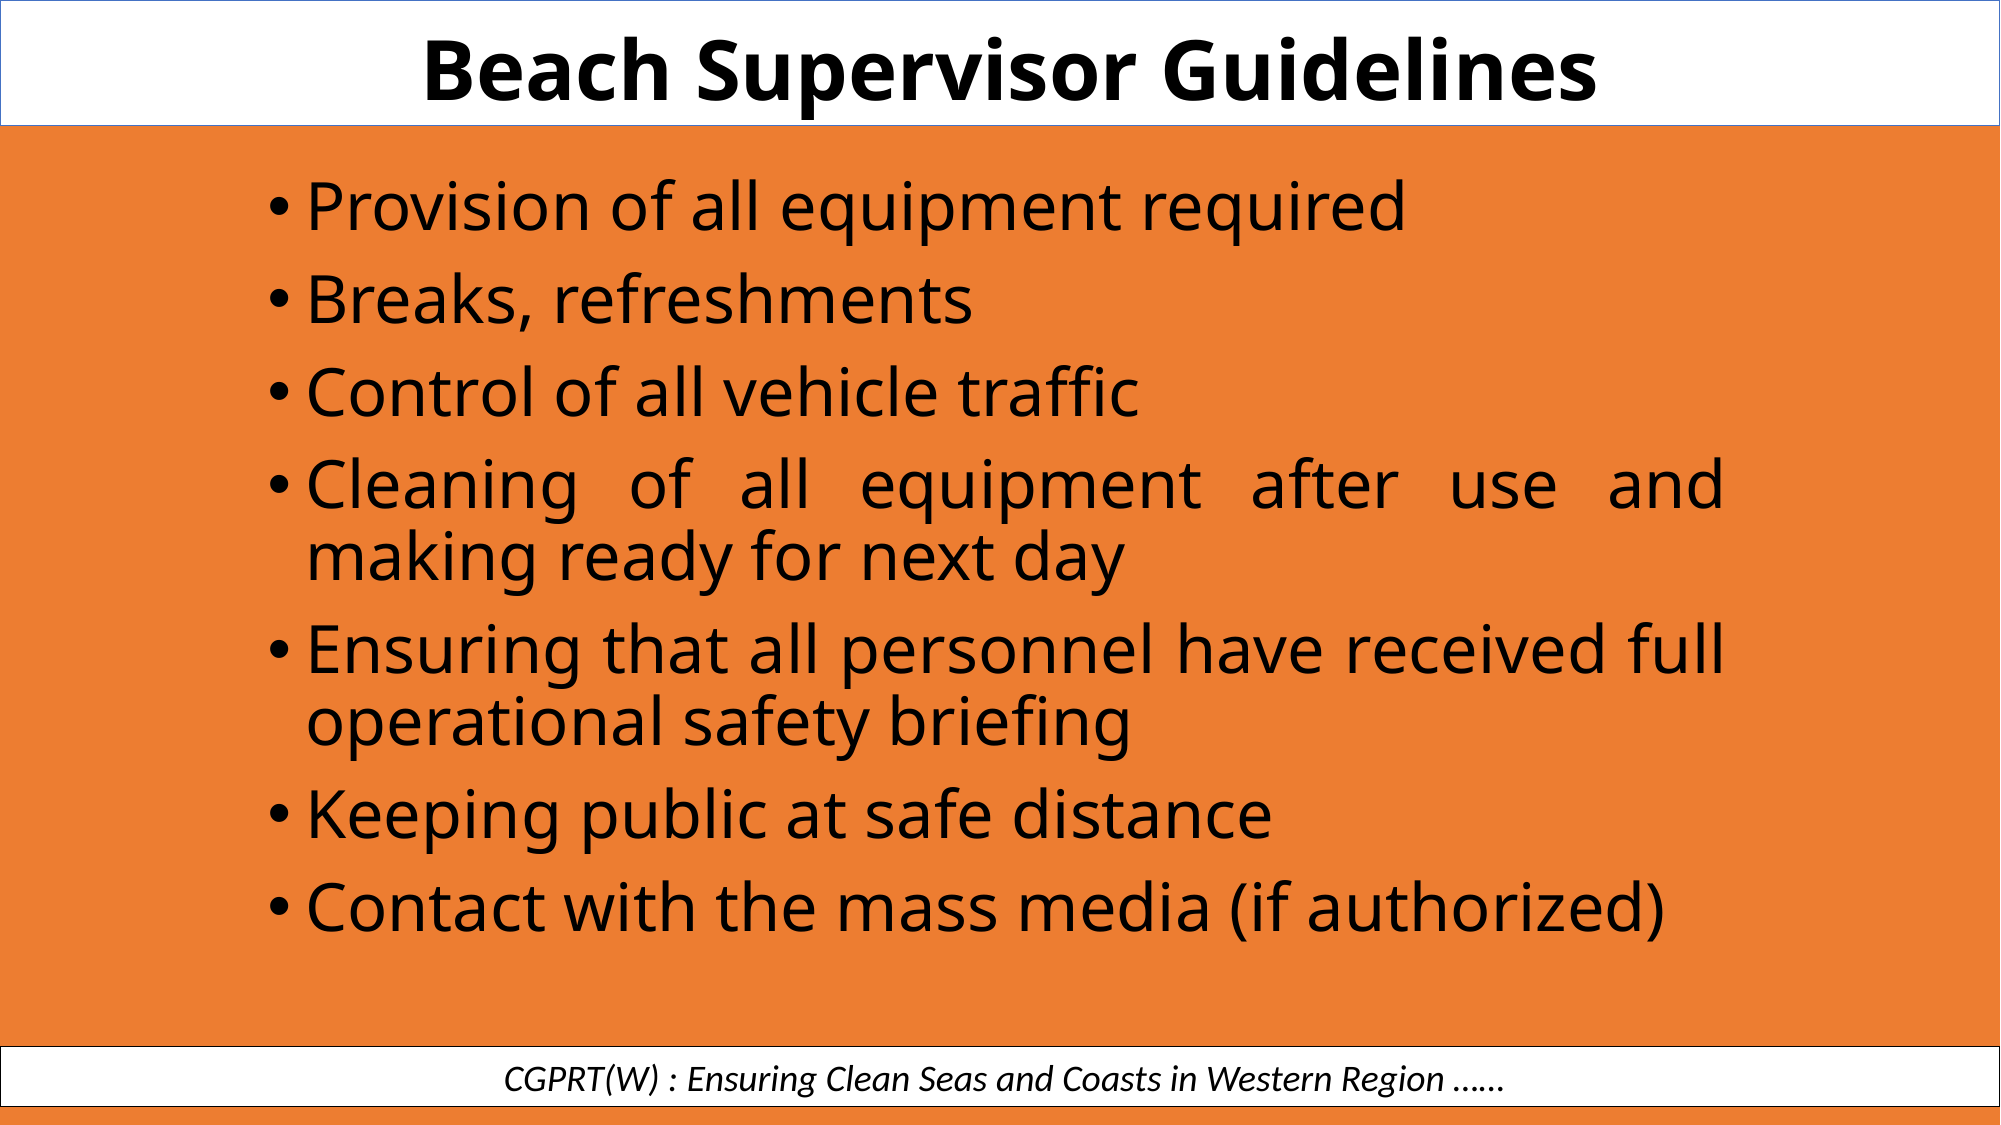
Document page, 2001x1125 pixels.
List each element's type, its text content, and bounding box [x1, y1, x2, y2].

text_box Beach Supervisor Guidelines [74, 21, 1946, 114]
text_box [0, 0, 2000, 126]
text_box Provision of all equipment required Breaks, refreshments Control of all vehicle traffic Cleaning of all equipment after use and making ready for next day Ensuring that all personnel have received full operational safety briefing Keeping public at safe distance Contact with the mass media (if authorized) [252, 165, 1743, 908]
text_box CGPRT(W) : Ensuring Clean Seas and Coasts in Western Region …… [0, 1046, 2000, 1107]
